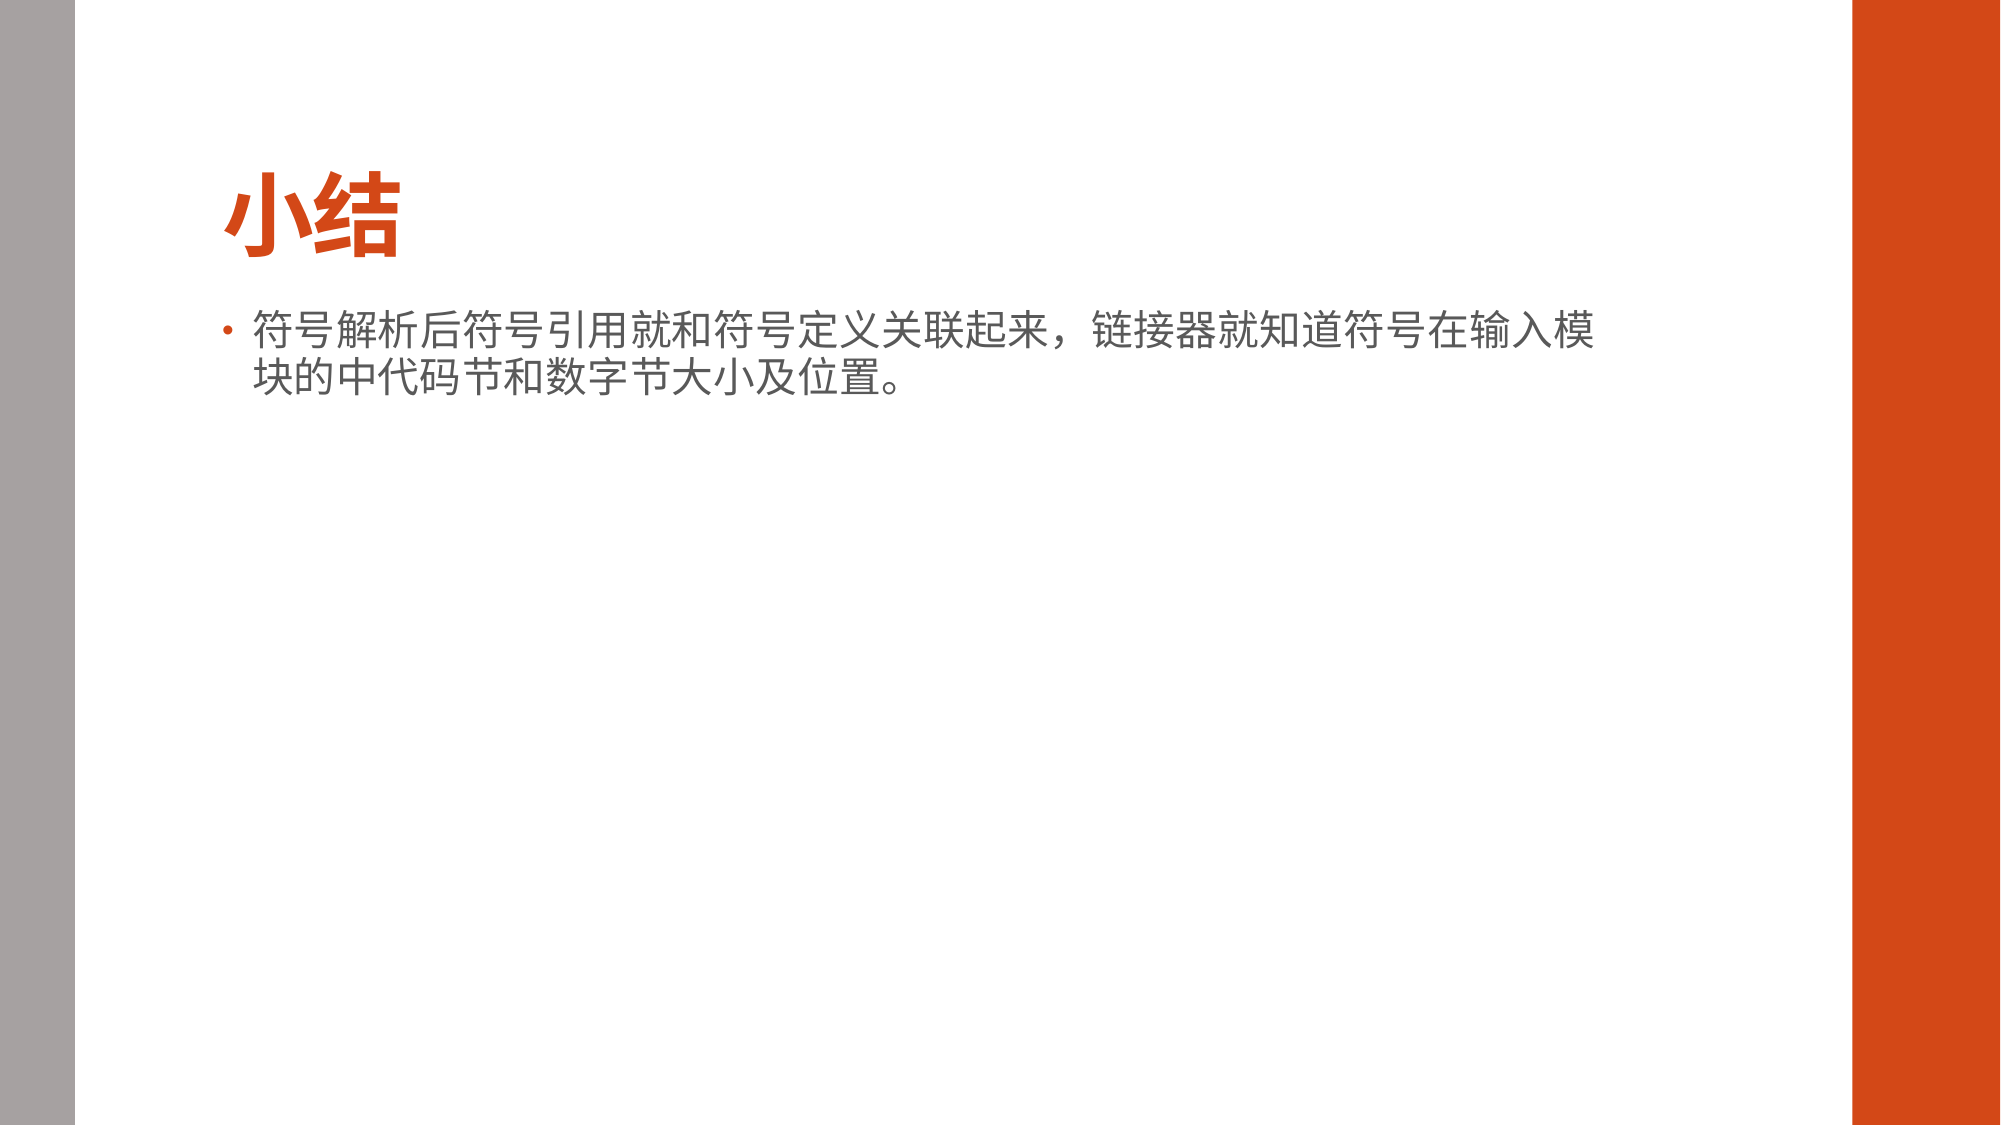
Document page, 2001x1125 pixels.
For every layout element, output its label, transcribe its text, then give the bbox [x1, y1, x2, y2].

list 符号解析后符号引用就和符号定义关联起来，链接器就知道符号在输入模块的中代码节和数字节大小及位置。 [206, 299, 1617, 1014]
title 小结 [206, 48, 1797, 278]
